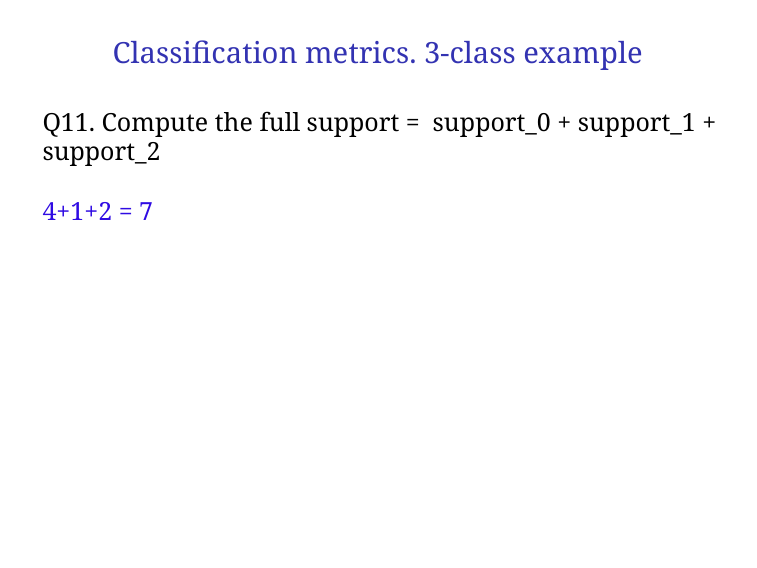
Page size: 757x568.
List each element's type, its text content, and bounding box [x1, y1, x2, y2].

text_box Q11. Compute the full support = support_0 + support_1 + support_2 4+1+2 = 7 [27, 98, 734, 234]
title Classification metrics. 3-class example [0, 34, 757, 70]
